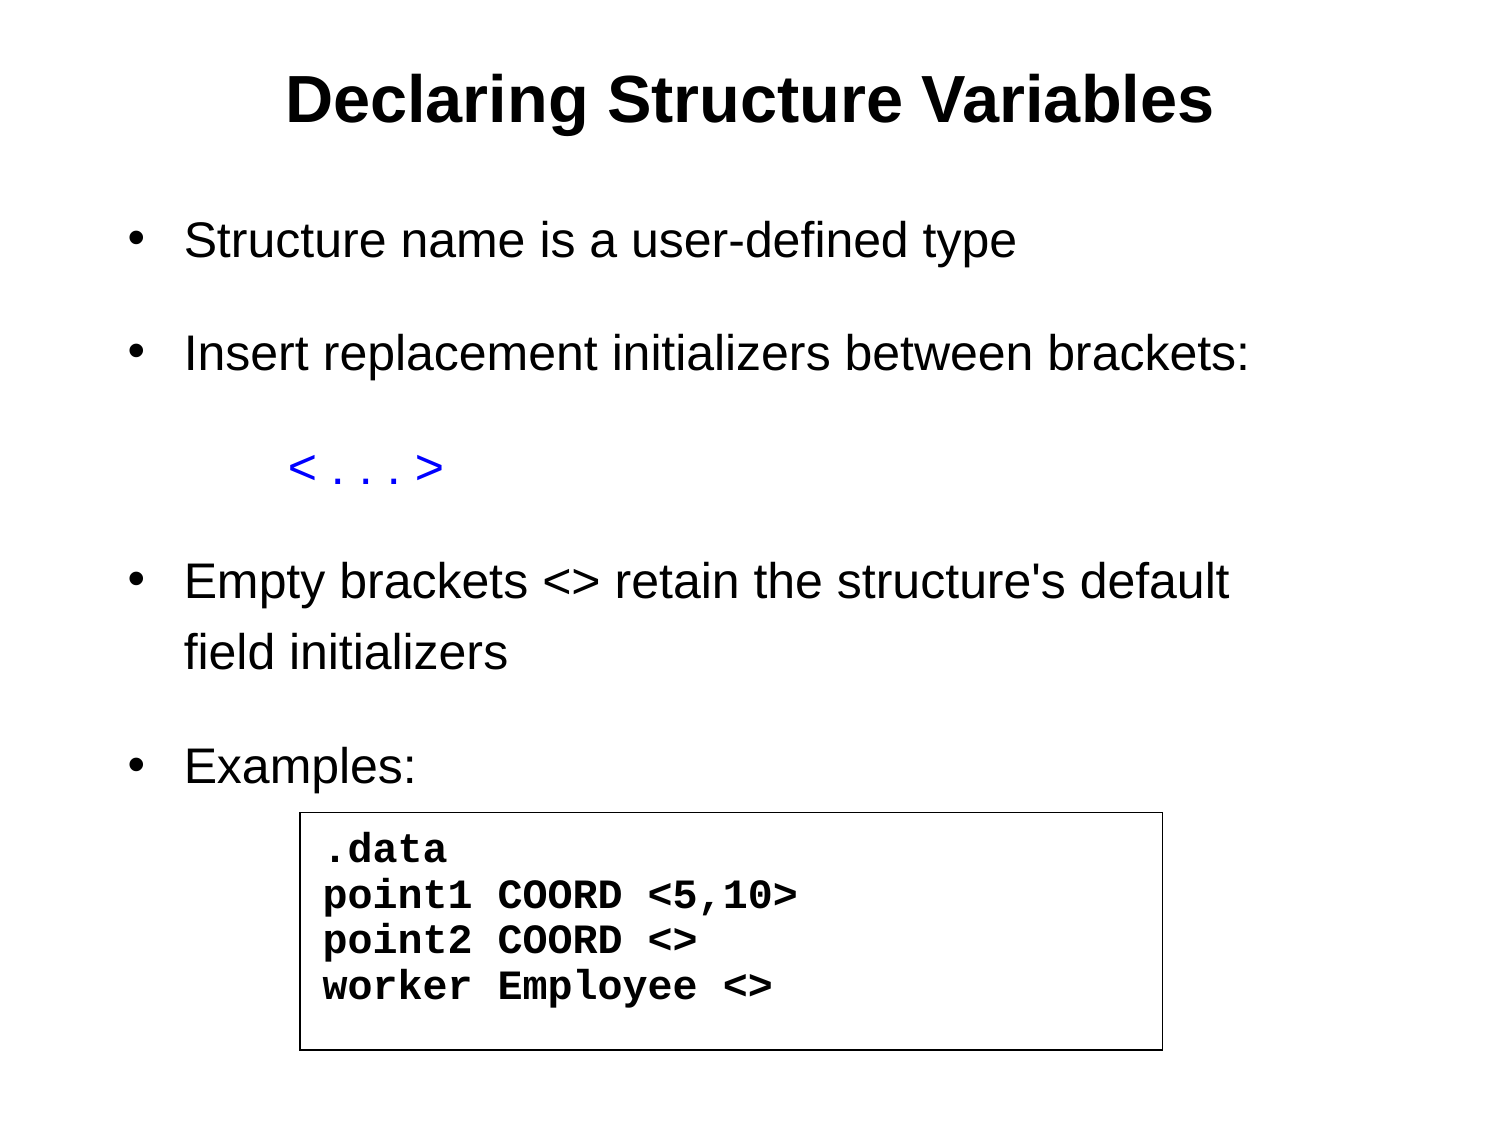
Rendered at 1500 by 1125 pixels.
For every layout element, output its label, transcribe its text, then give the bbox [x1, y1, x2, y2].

list Structure name is a user-defined type Insert replacement initializers between brackets: < . . . > Empty brackets <> retain the structure's default field initializers Examples: [112, 187, 1325, 938]
text_box .data point1 COORD <5,10> point2 COORD <> worker Employee <> [300, 812, 1163, 1050]
title Declaring Structure Variables [75, 24, 1425, 168]
